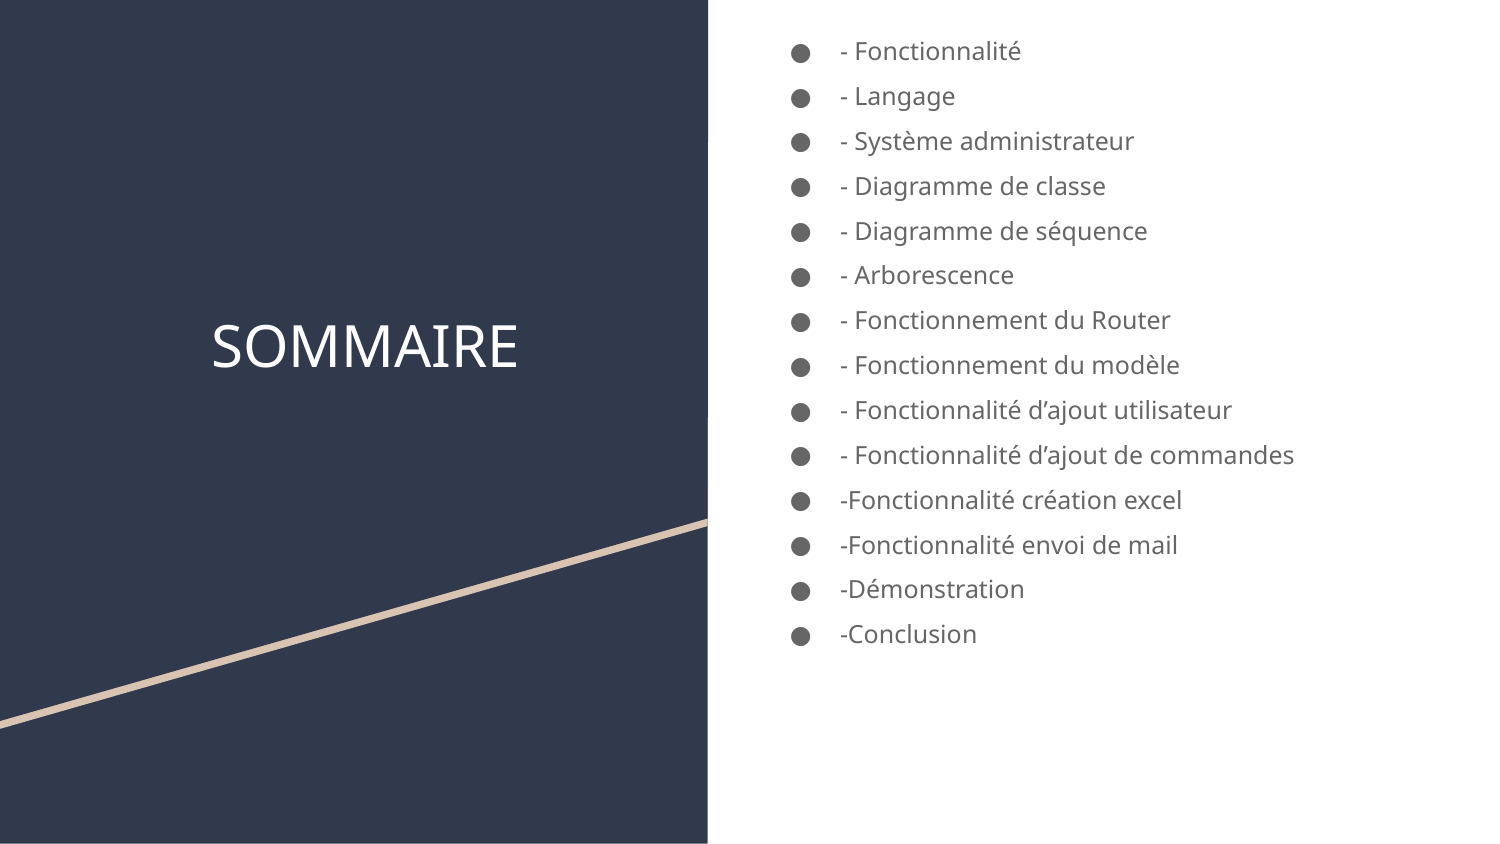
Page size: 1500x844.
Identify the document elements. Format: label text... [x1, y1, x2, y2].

title SOMMAIRE [196, 294, 750, 706]
list - Fonctionnalité - Langage - Système administrateur - Diagramme de classe - Diagramme de séquence - Arborescence - Fonctionnement du Router - Fonctionnement du modèle - Fonctionnalité d’ajout utilisateur - Fonctionnalité d’ajout de commandes -Fonctionnalité création excel -Fonctionnalité envoi de mail -Démonstration -Conclusion [750, 5, 1446, 738]
